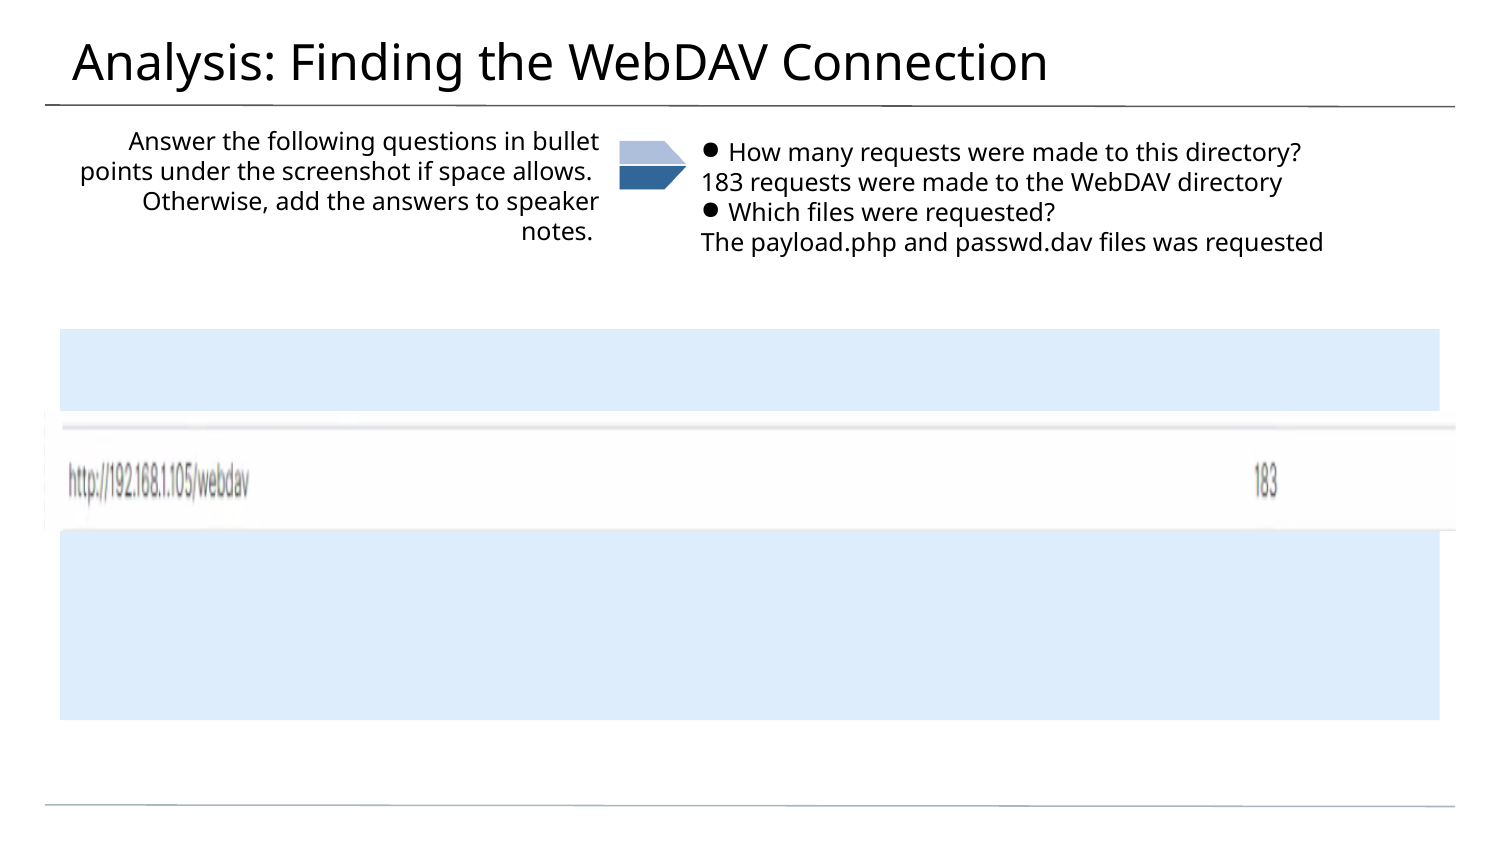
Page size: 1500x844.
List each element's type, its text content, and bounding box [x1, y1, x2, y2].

picture [44, 411, 1456, 531]
subtitle Answer the following questions in bullet points under the screenshot if space allows. Otherwise, add the answers to speaker notes. [0, 110, 675, 320]
text_box [60, 329, 1440, 409]
title Analysis: Finding the WebDAV Connection [0, 0, 1500, 88]
picture [616, 136, 687, 192]
subtitle How many requests were made to this directory? 183 requests were made to the WebDAV directory Which files were requested? The payload.php and passwd.dav files was requested [600, 121, 1500, 281]
text_box [60, 540, 1440, 721]
